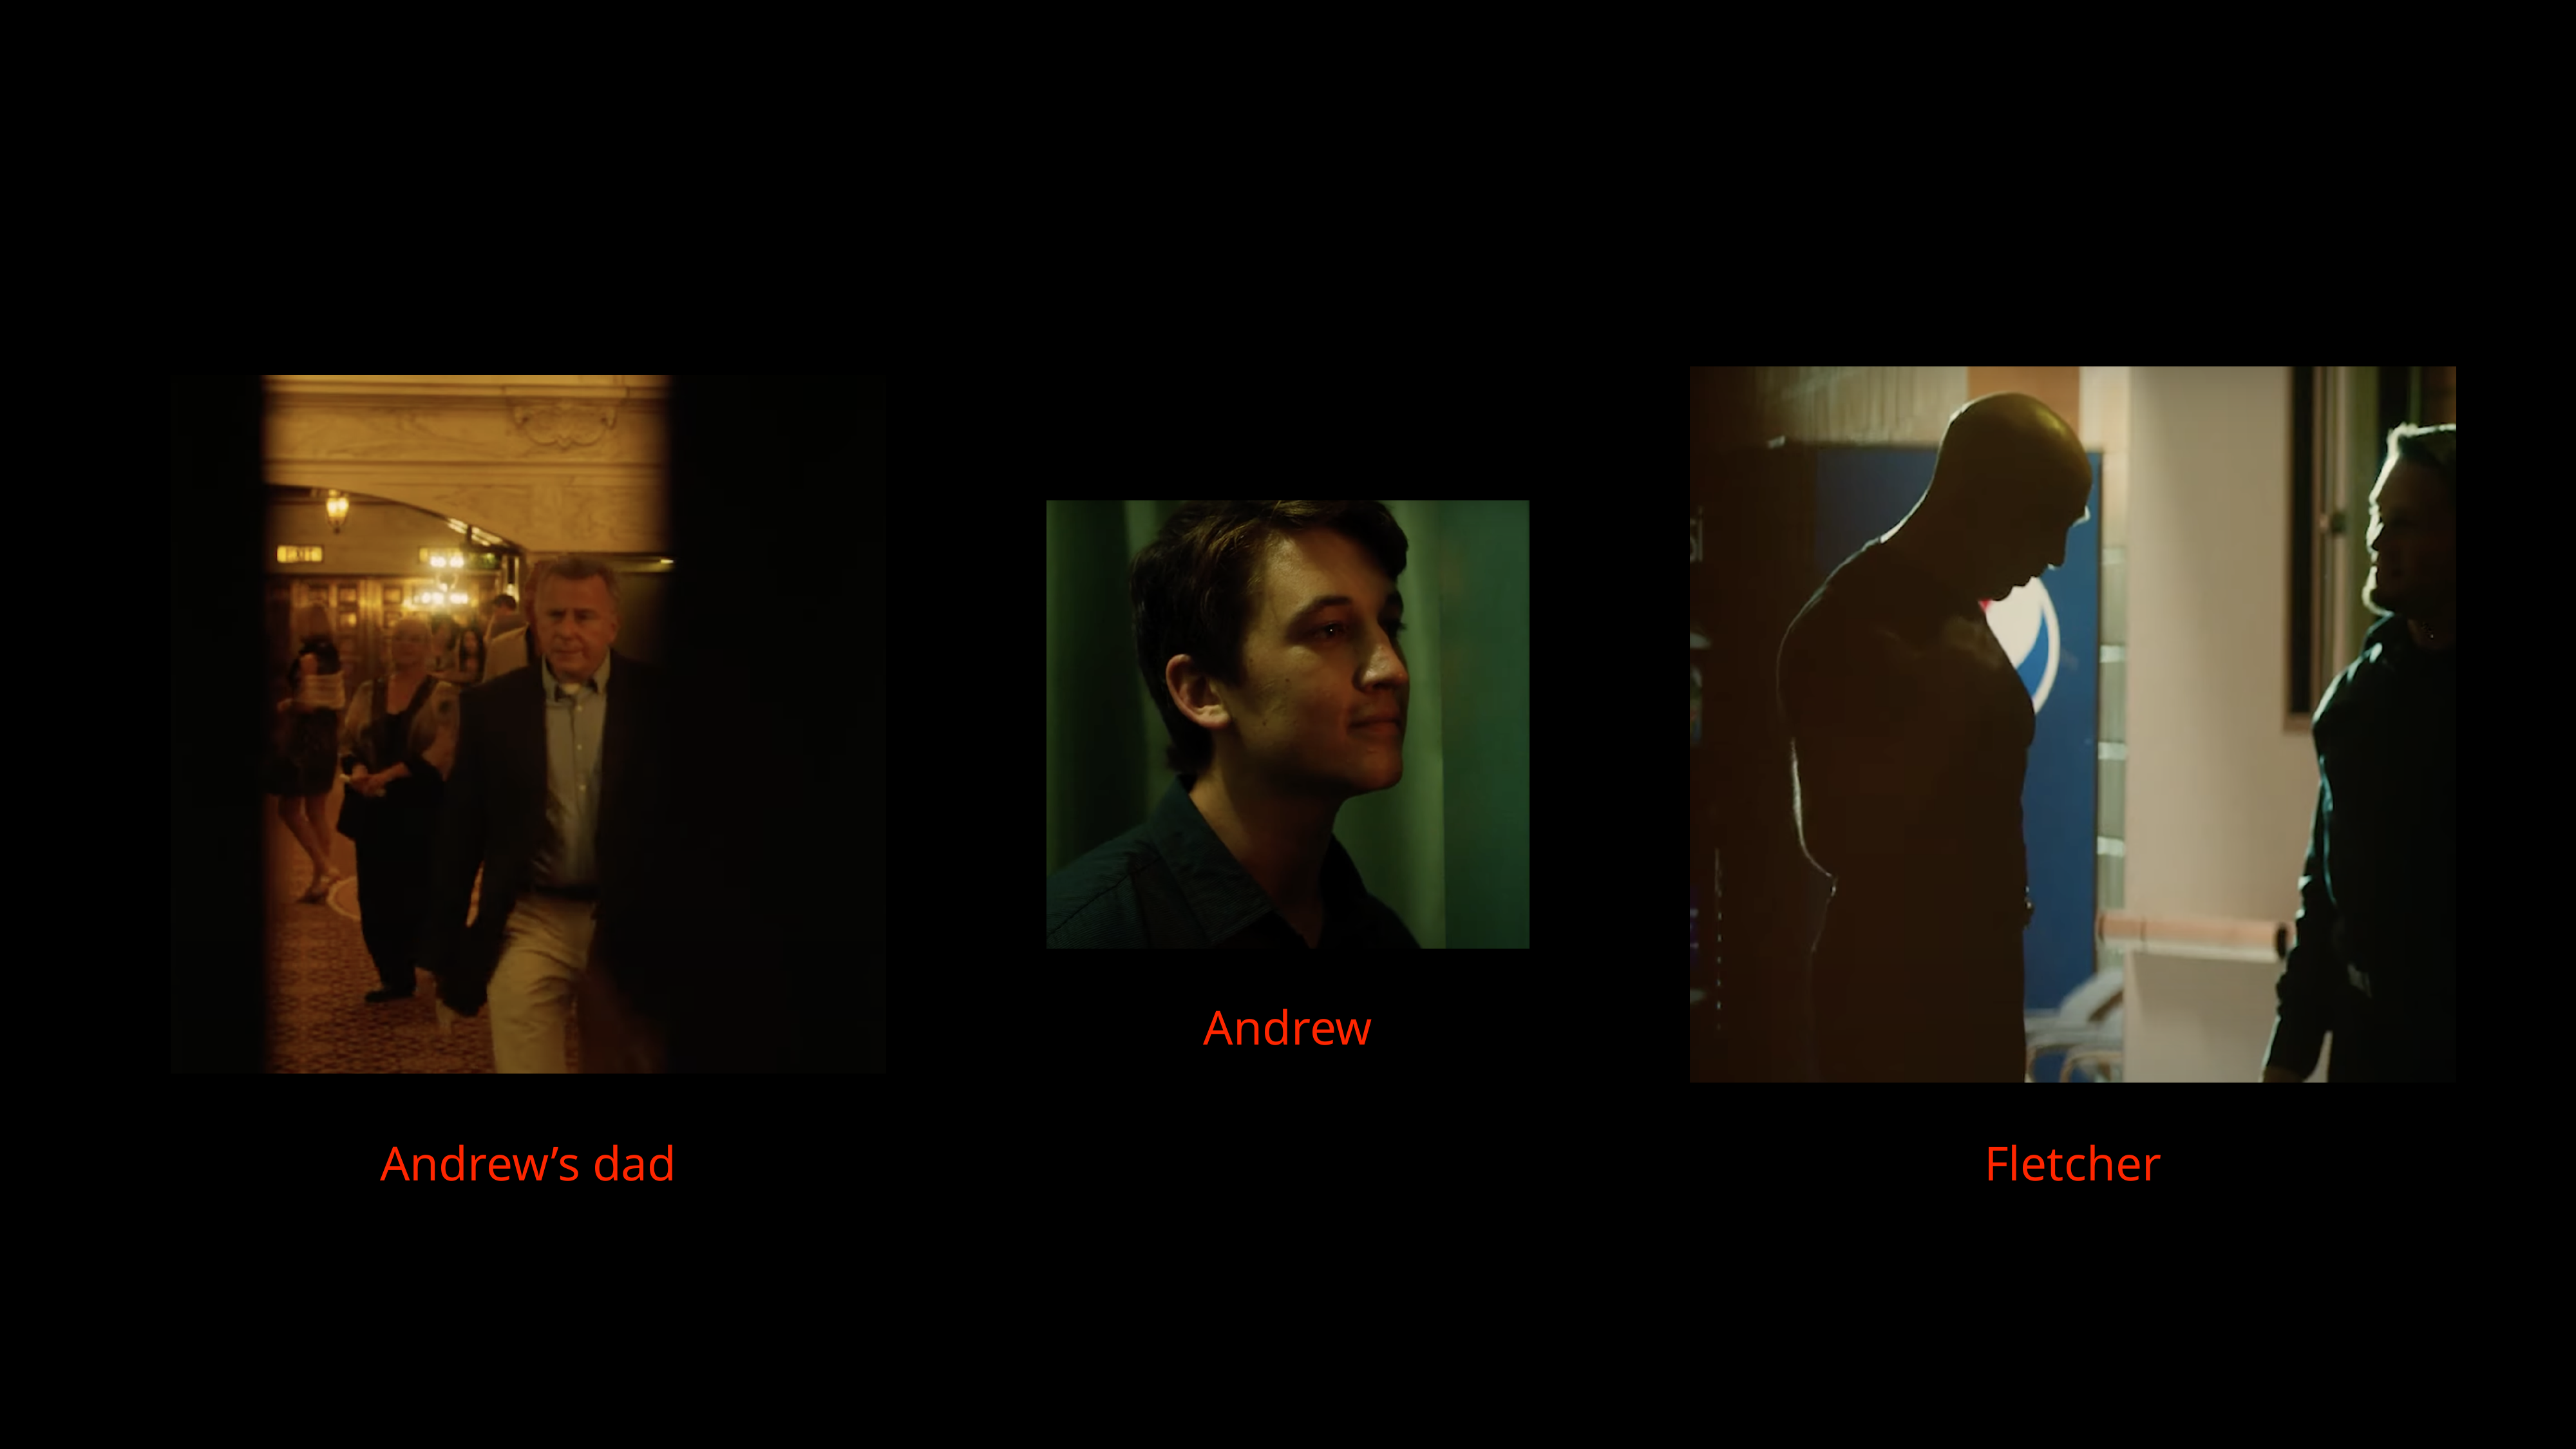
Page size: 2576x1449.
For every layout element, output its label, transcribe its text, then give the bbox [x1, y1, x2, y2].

text_box Andrew’s dad [374, 1128, 683, 1195]
picture [1046, 500, 1530, 949]
text_box Andrew [1198, 992, 1378, 1059]
text_box Fletcher [1978, 1128, 2168, 1195]
picture [171, 375, 886, 1074]
picture [1689, 366, 2456, 1083]
